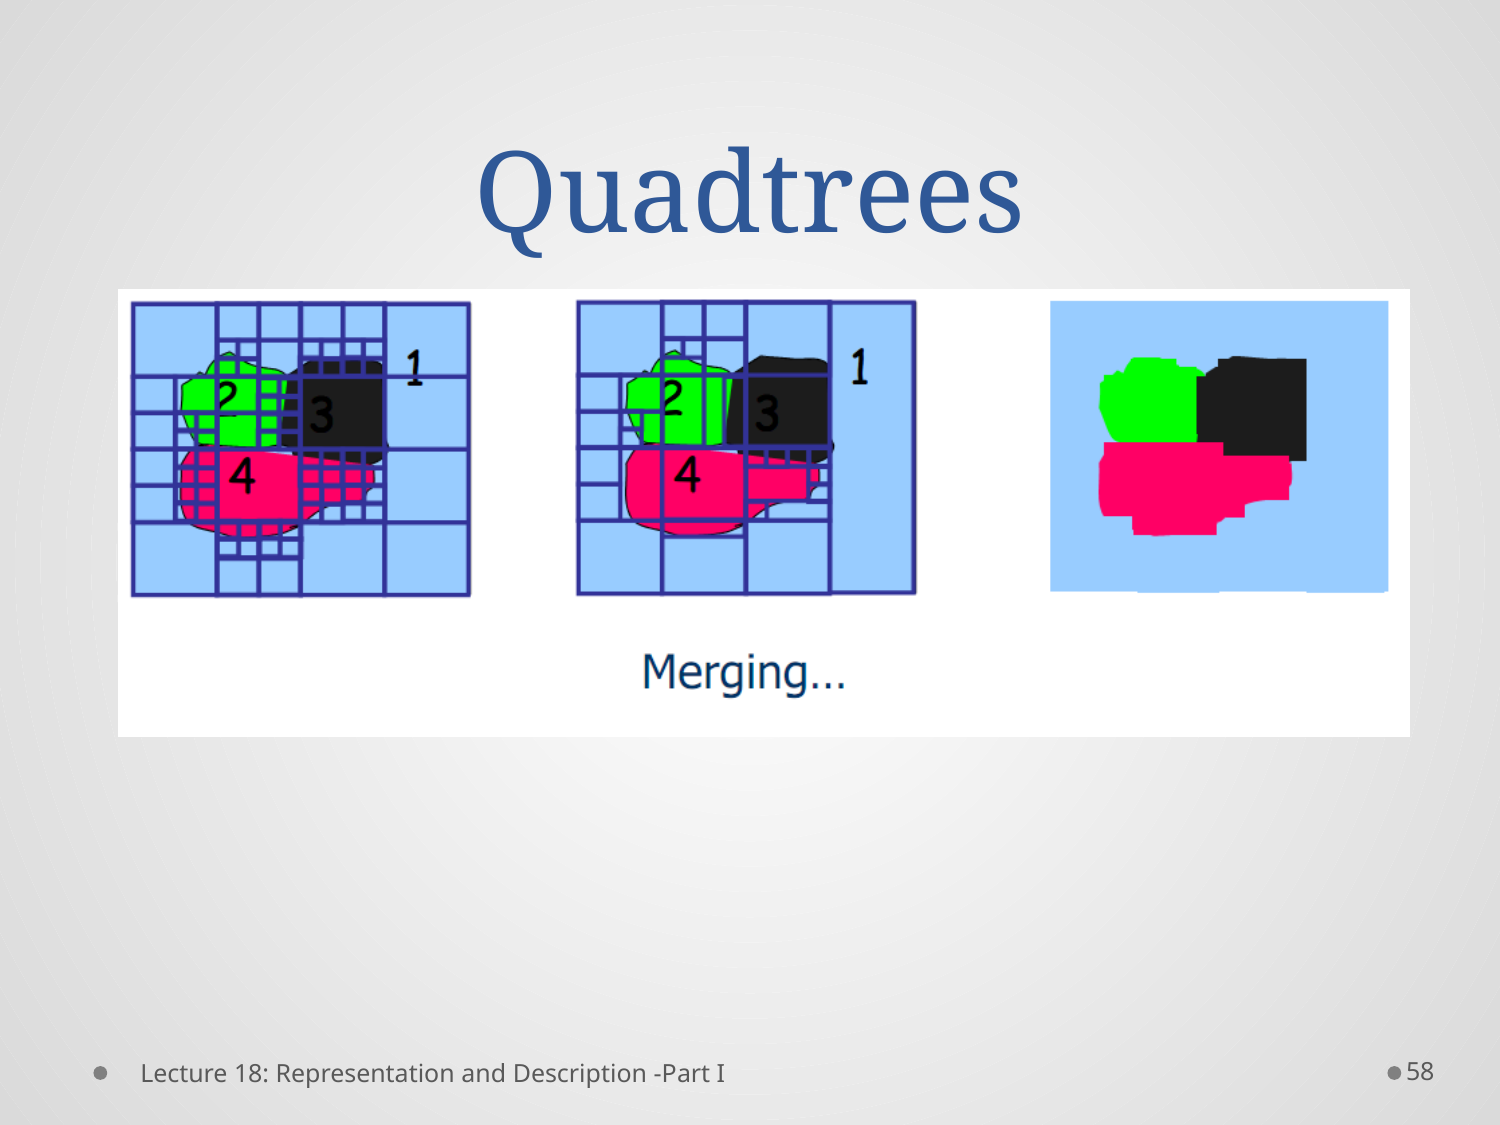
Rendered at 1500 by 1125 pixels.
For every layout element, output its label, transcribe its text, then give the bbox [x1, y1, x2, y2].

slide_number 58 [1401, 1042, 1494, 1103]
text_box [74, 262, 1425, 1005]
text_box [99, 287, 1450, 1030]
picture [118, 289, 1410, 737]
title Quadtrees [75, 0, 1425, 262]
